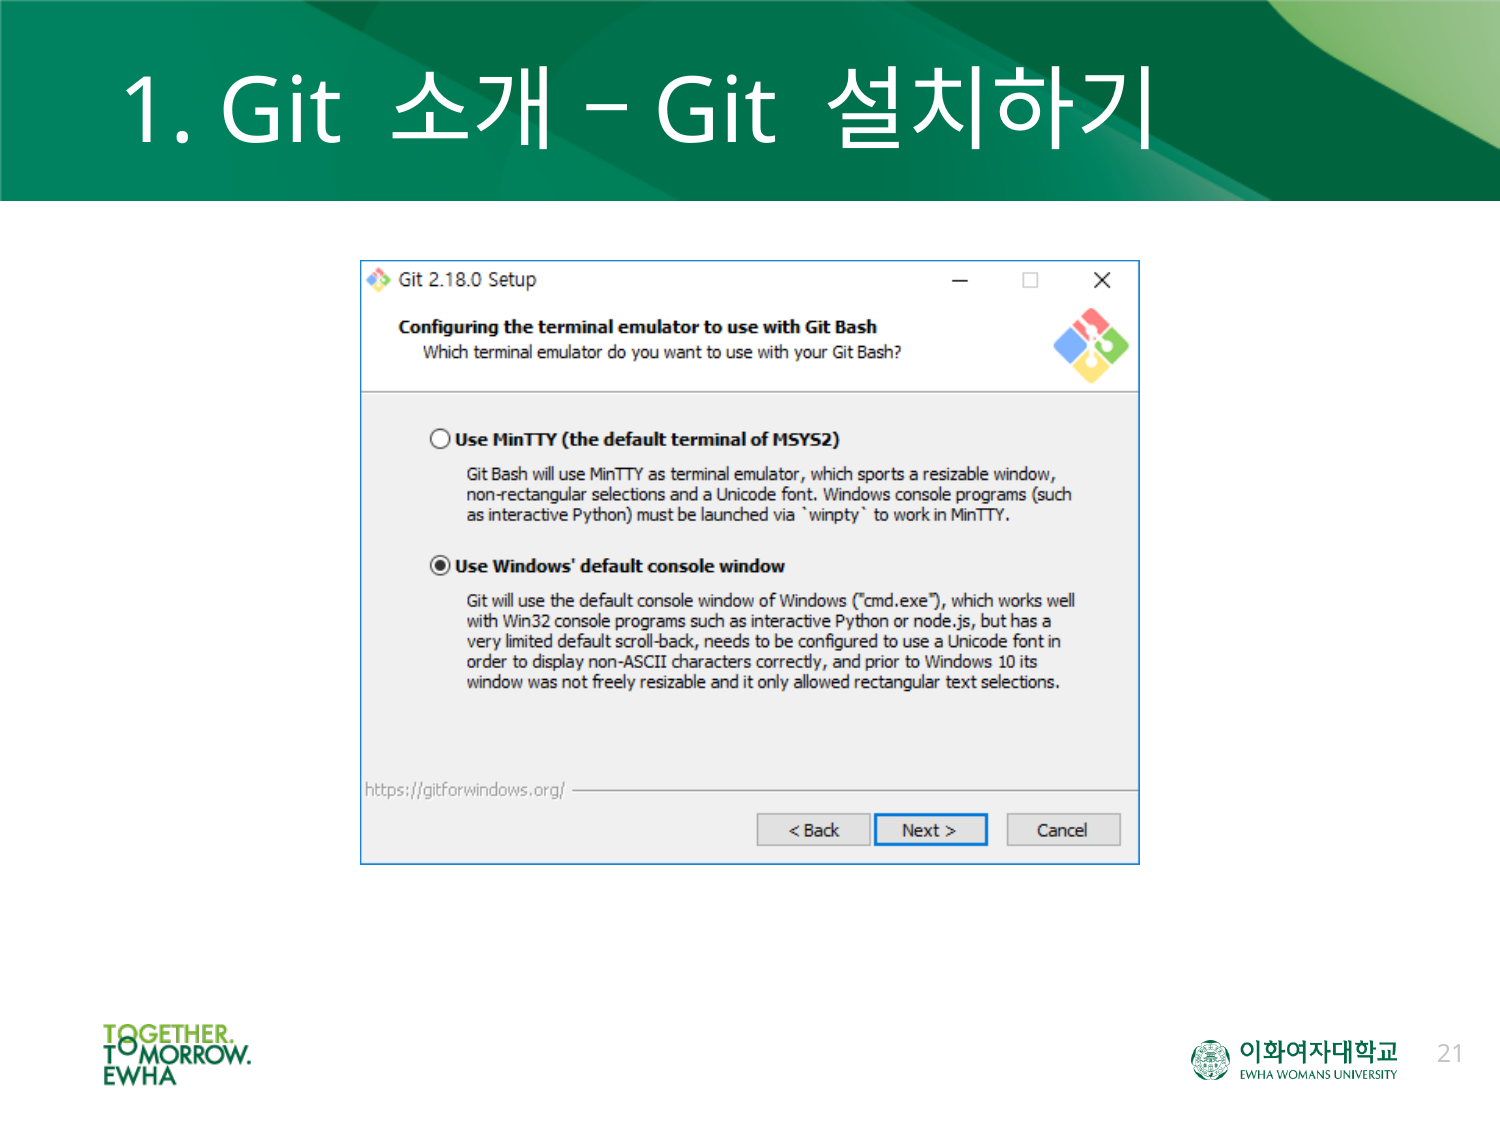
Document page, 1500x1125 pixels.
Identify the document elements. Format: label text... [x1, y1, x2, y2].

slide_number 21 [1142, 1024, 1481, 1085]
picture [103, 1024, 251, 1087]
picture [0, 0, 1500, 201]
picture [360, 260, 1140, 865]
title 1. Git 소개 –Git 설치하기 [103, 4, 1457, 222]
